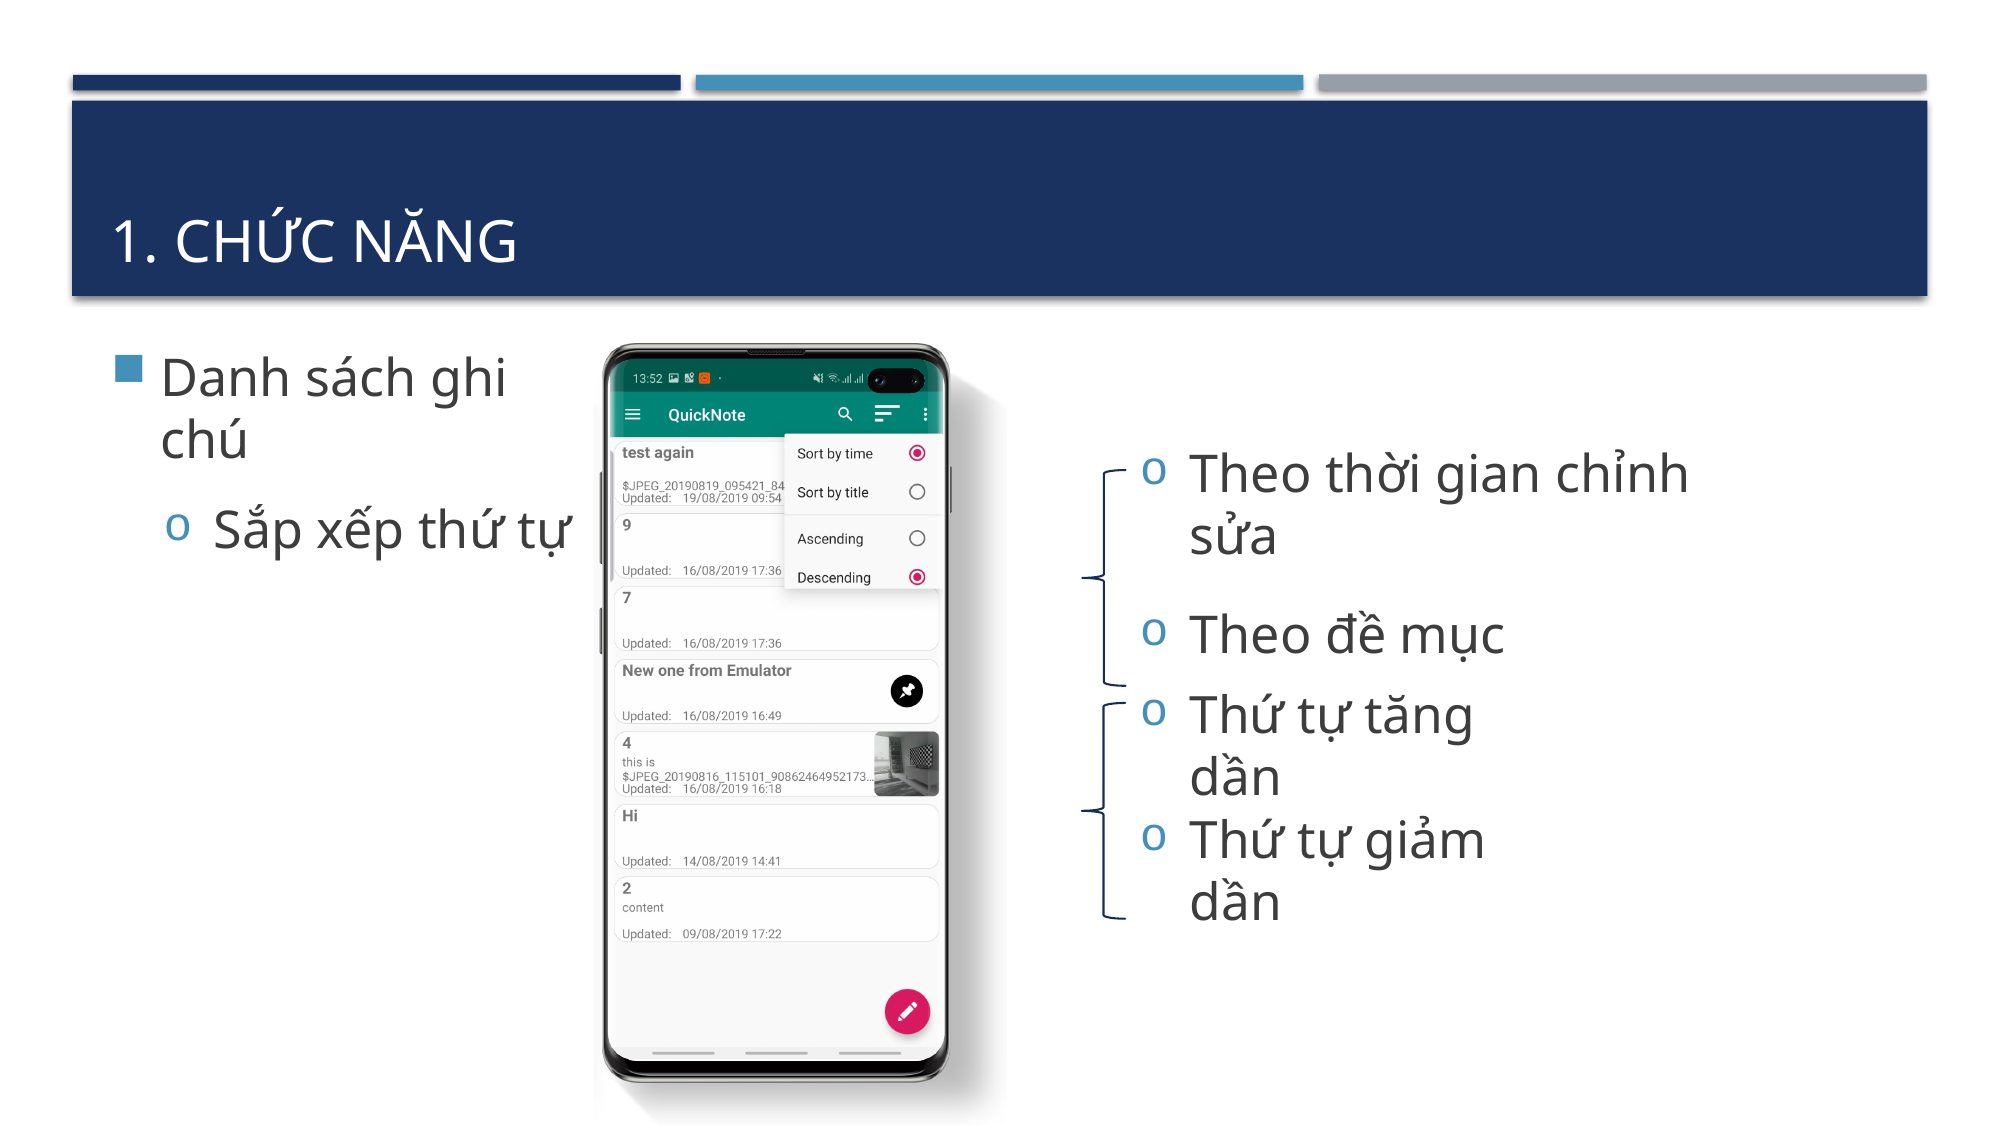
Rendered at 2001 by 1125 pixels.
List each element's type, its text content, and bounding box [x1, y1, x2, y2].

text_box [1081, 468, 1127, 687]
text_box Sắp xếp thứ tự [148, 458, 587, 598]
picture [593, 330, 1008, 1125]
text_box [1080, 701, 1127, 920]
title 1. chức năng [95, 115, 1905, 282]
text_box Thứ tự tăng dần [1126, 702, 1564, 799]
list Danh sách ghi chú [95, 336, 587, 476]
text_box Thứ tự giảm dần [1124, 799, 1564, 939]
text_box Theo đề mục [1124, 562, 1564, 702]
text_box Theo thời gian chỉnh sửa [1124, 433, 1762, 573]
